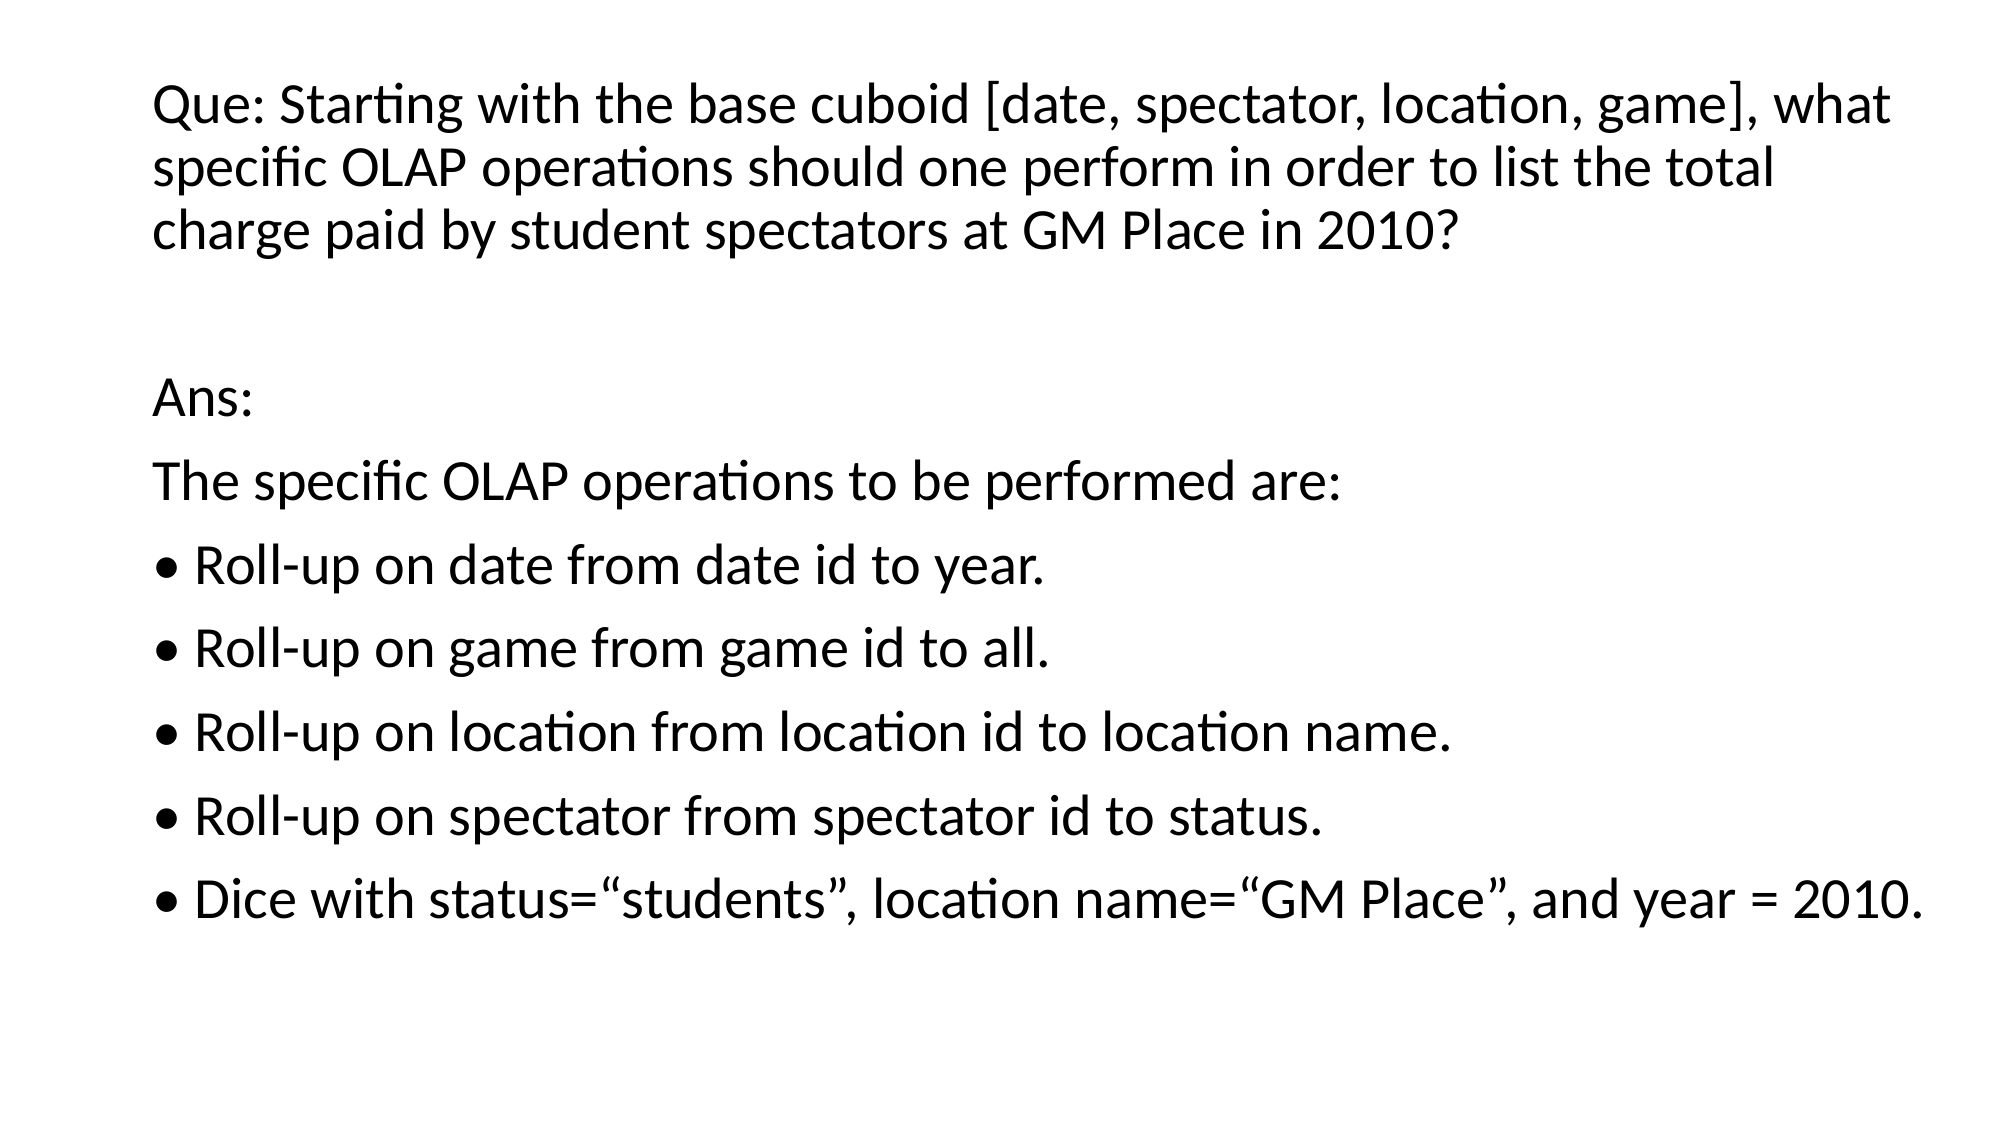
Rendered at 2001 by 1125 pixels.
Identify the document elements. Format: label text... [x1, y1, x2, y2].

list Que: Starting with the base cuboid [date, spectator, location, game], what specific OLAP operations should one perform in order to list the total charge paid by student spectators at GM Place in 2010? Ans: The specific OLAP operations to be performed are: • Roll-up on date from date id to year. • Roll-up on game from game id to all. • Roll-up on location from location id to location name. • Roll-up on spectator from spectator id to status. • Dice with status=“students”, location name=“GM Place”, and year = 2010. [137, 66, 1961, 1014]
